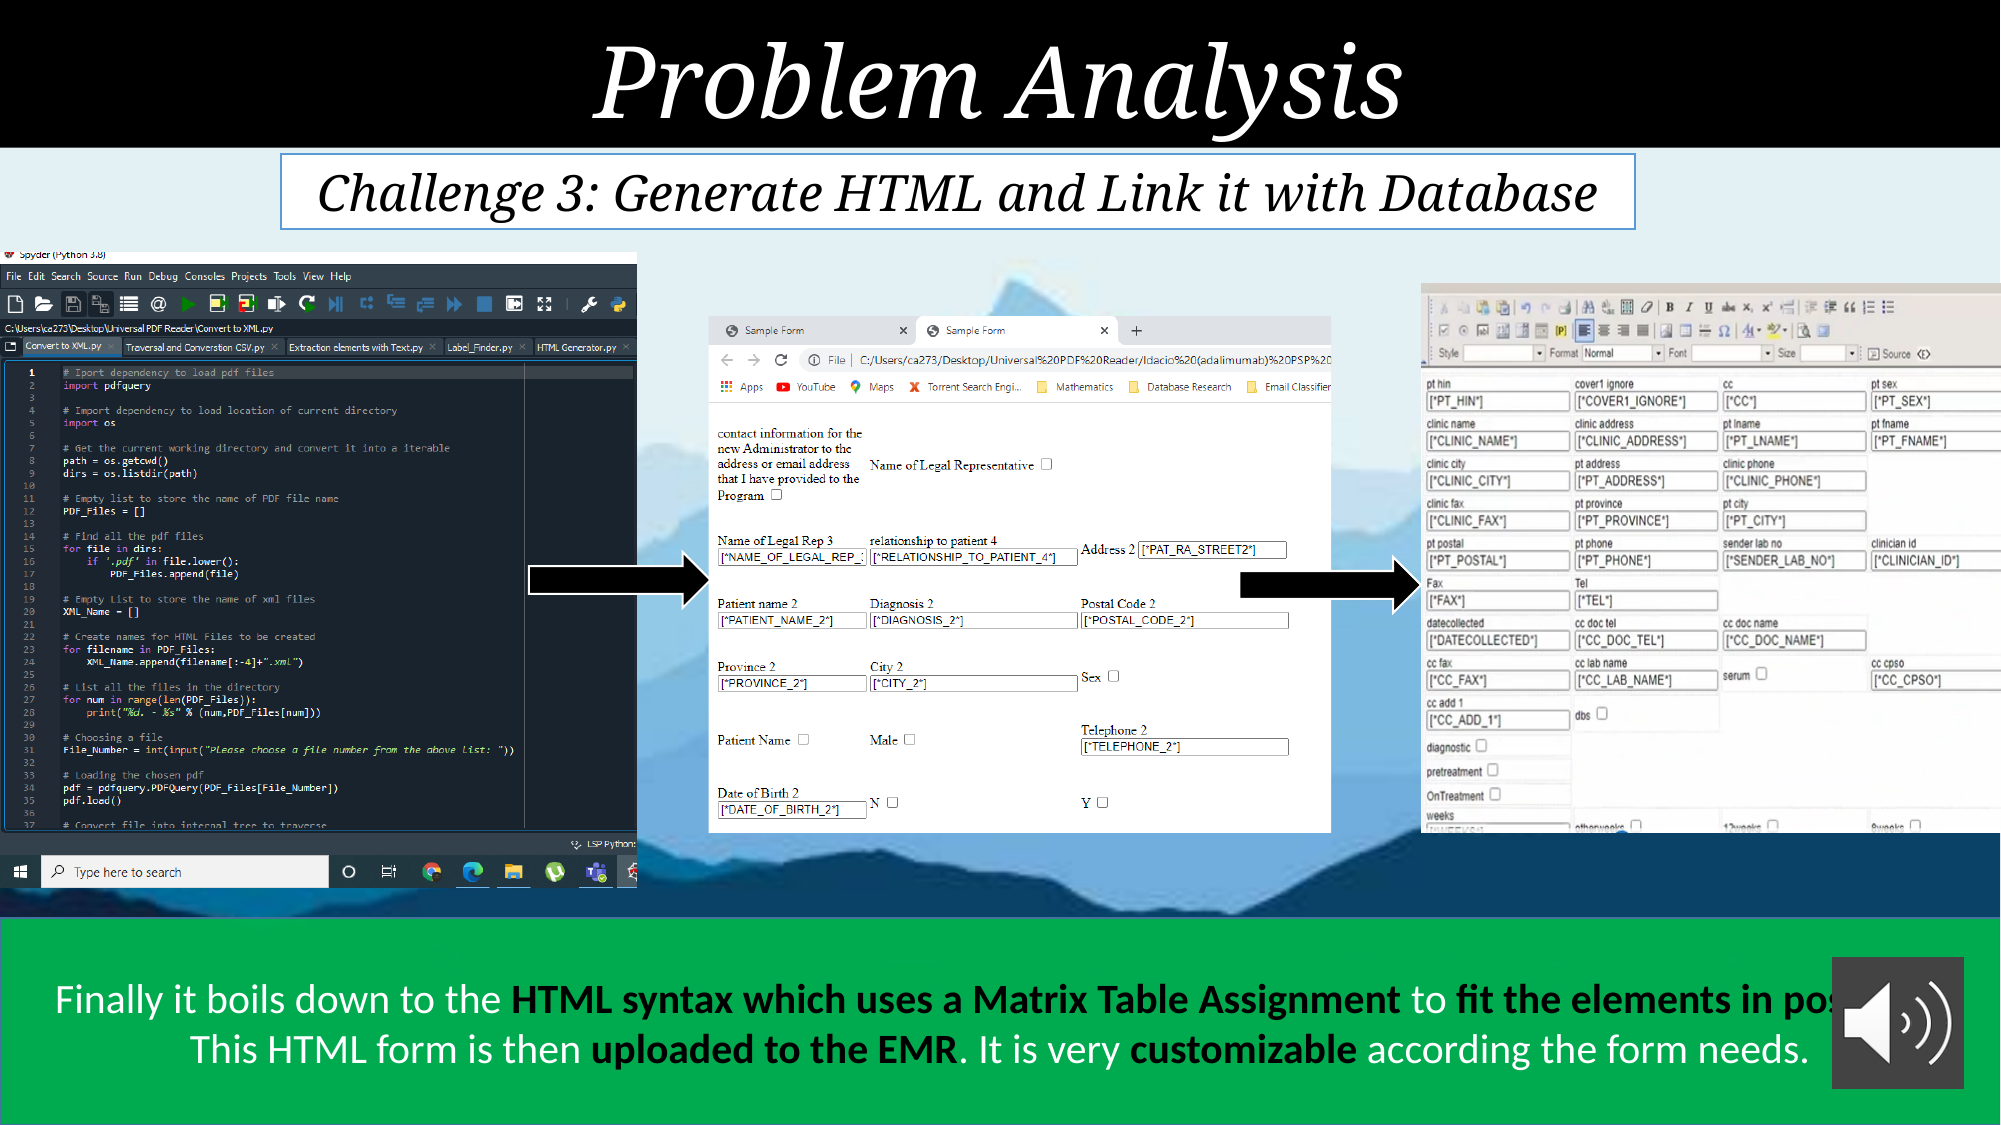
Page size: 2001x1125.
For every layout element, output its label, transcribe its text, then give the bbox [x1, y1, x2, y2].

text_box [1332, 554, 1420, 616]
picture [0, 0, 2001, 1125]
text_box Challenge 3: Generate HTML and Link it with Database [280, 153, 1636, 230]
title Problem Analysis [0, 0, 2000, 148]
picture [1831, 956, 1965, 1090]
text_box Finally it boils down to the HTML syntax which uses a Matrix Table Assignment to fit the elements in position. This HTML form is then uploaded to the EMR. It is very customizable according the form needs. [0, 917, 2000, 1125]
text_box [637, 549, 708, 611]
